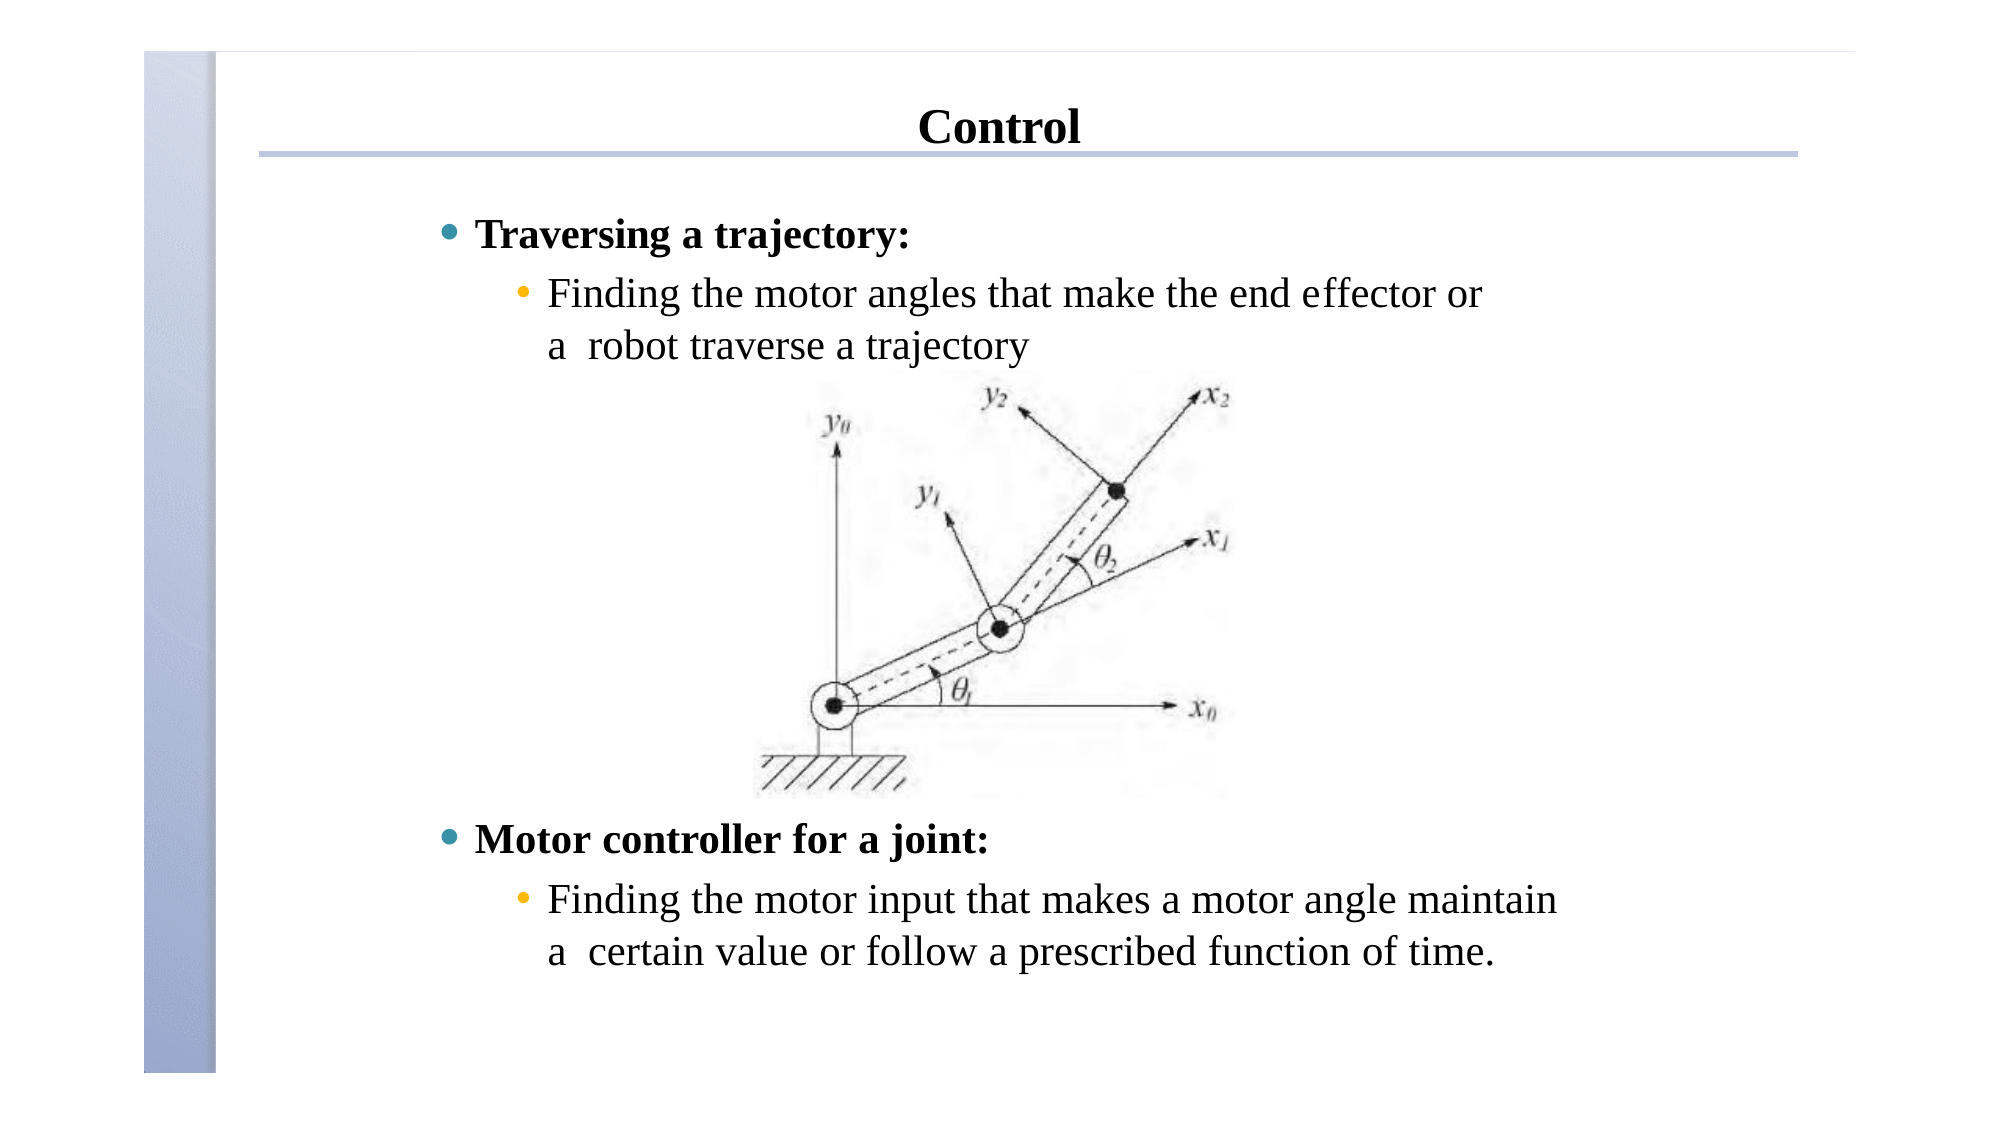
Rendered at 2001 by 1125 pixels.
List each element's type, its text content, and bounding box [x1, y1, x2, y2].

title Control [915, 92, 1085, 194]
text_box Motor controller for a joint: 🞄 Finding the motor input that makes a motor angle maintain a certain value or follow a prescribed function of time. [433, 800, 1588, 974]
picture [144, 51, 215, 1073]
picture [753, 369, 1236, 800]
text_box Traversing a trajectory: 🞄 Finding the motor angles that make the end effector or a robot traverse a trajectory [433, 194, 1511, 368]
